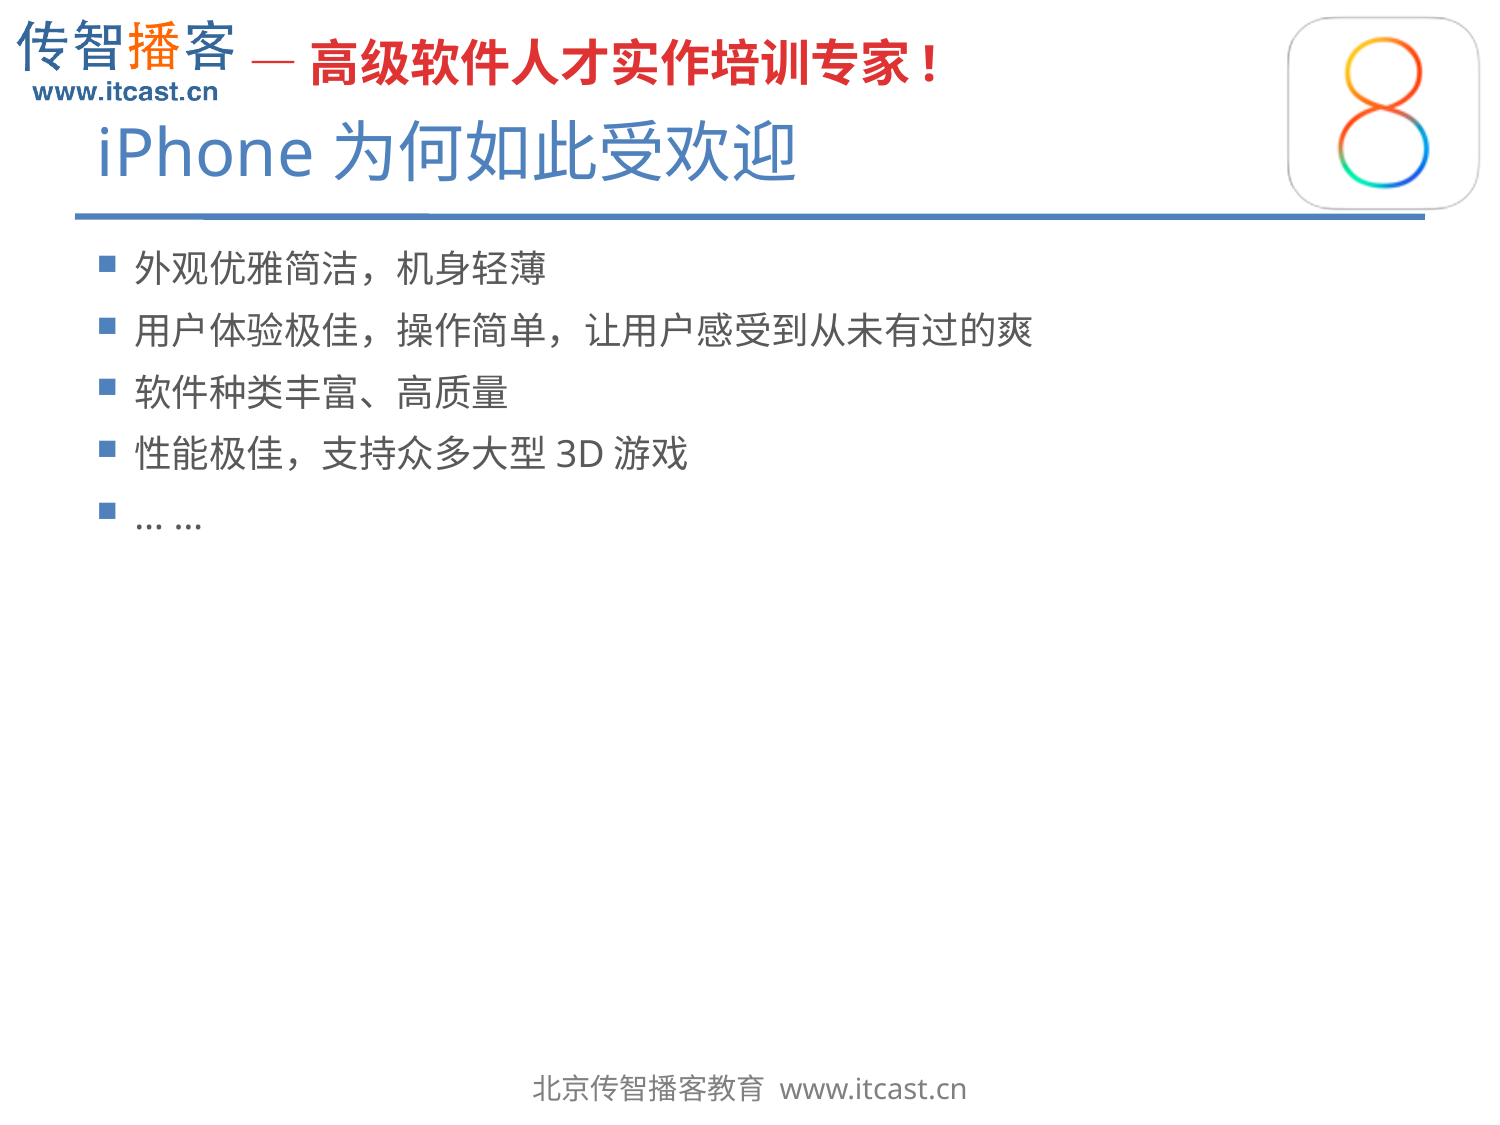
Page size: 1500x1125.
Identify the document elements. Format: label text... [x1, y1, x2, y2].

picture [1270, 0, 1497, 227]
list 外观优雅简洁，机身轻薄 用户体验极佳，操作简单，让用户感受到从未有过的爽 软件种类丰富、高质量 性能极佳，支持众多大型3D游戏 … … [81, 237, 1416, 1005]
title iPhone为何如此受欢迎 [81, 102, 1416, 237]
picture [16, 19, 234, 101]
